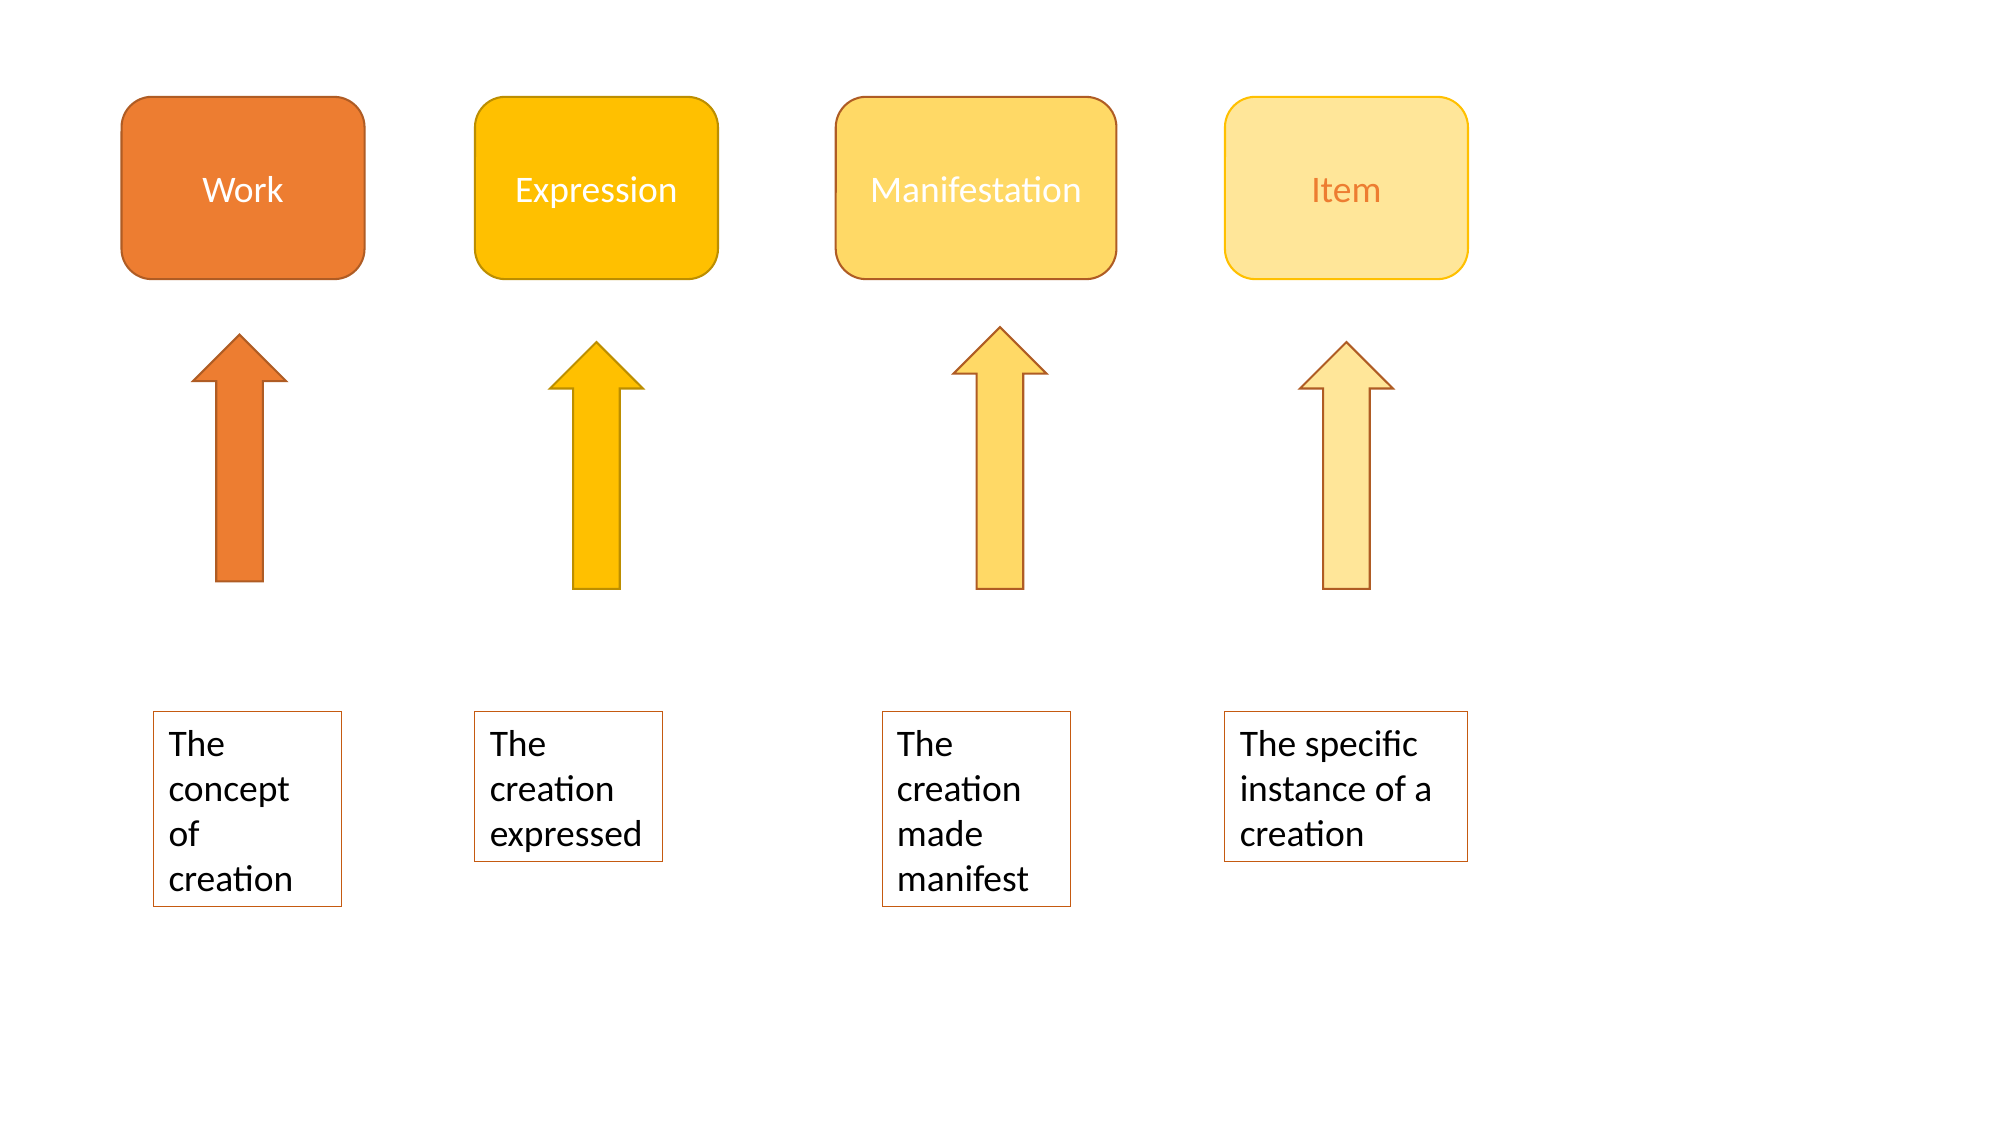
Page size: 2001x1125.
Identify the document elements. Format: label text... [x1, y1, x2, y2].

text_box [190, 333, 289, 583]
text_box Manifestation [834, 95, 1118, 281]
text_box The specific instance of a creation [1224, 711, 1468, 862]
text_box The concept of creation [153, 711, 342, 907]
text_box [1297, 340, 1396, 590]
text_box The creation expressed [474, 711, 663, 862]
text_box [951, 325, 1050, 590]
text_box Item [1223, 95, 1470, 281]
text_box The creation made manifest [882, 711, 1071, 907]
text_box Work [120, 95, 366, 281]
text_box [547, 340, 646, 590]
text_box Expression [473, 95, 720, 281]
